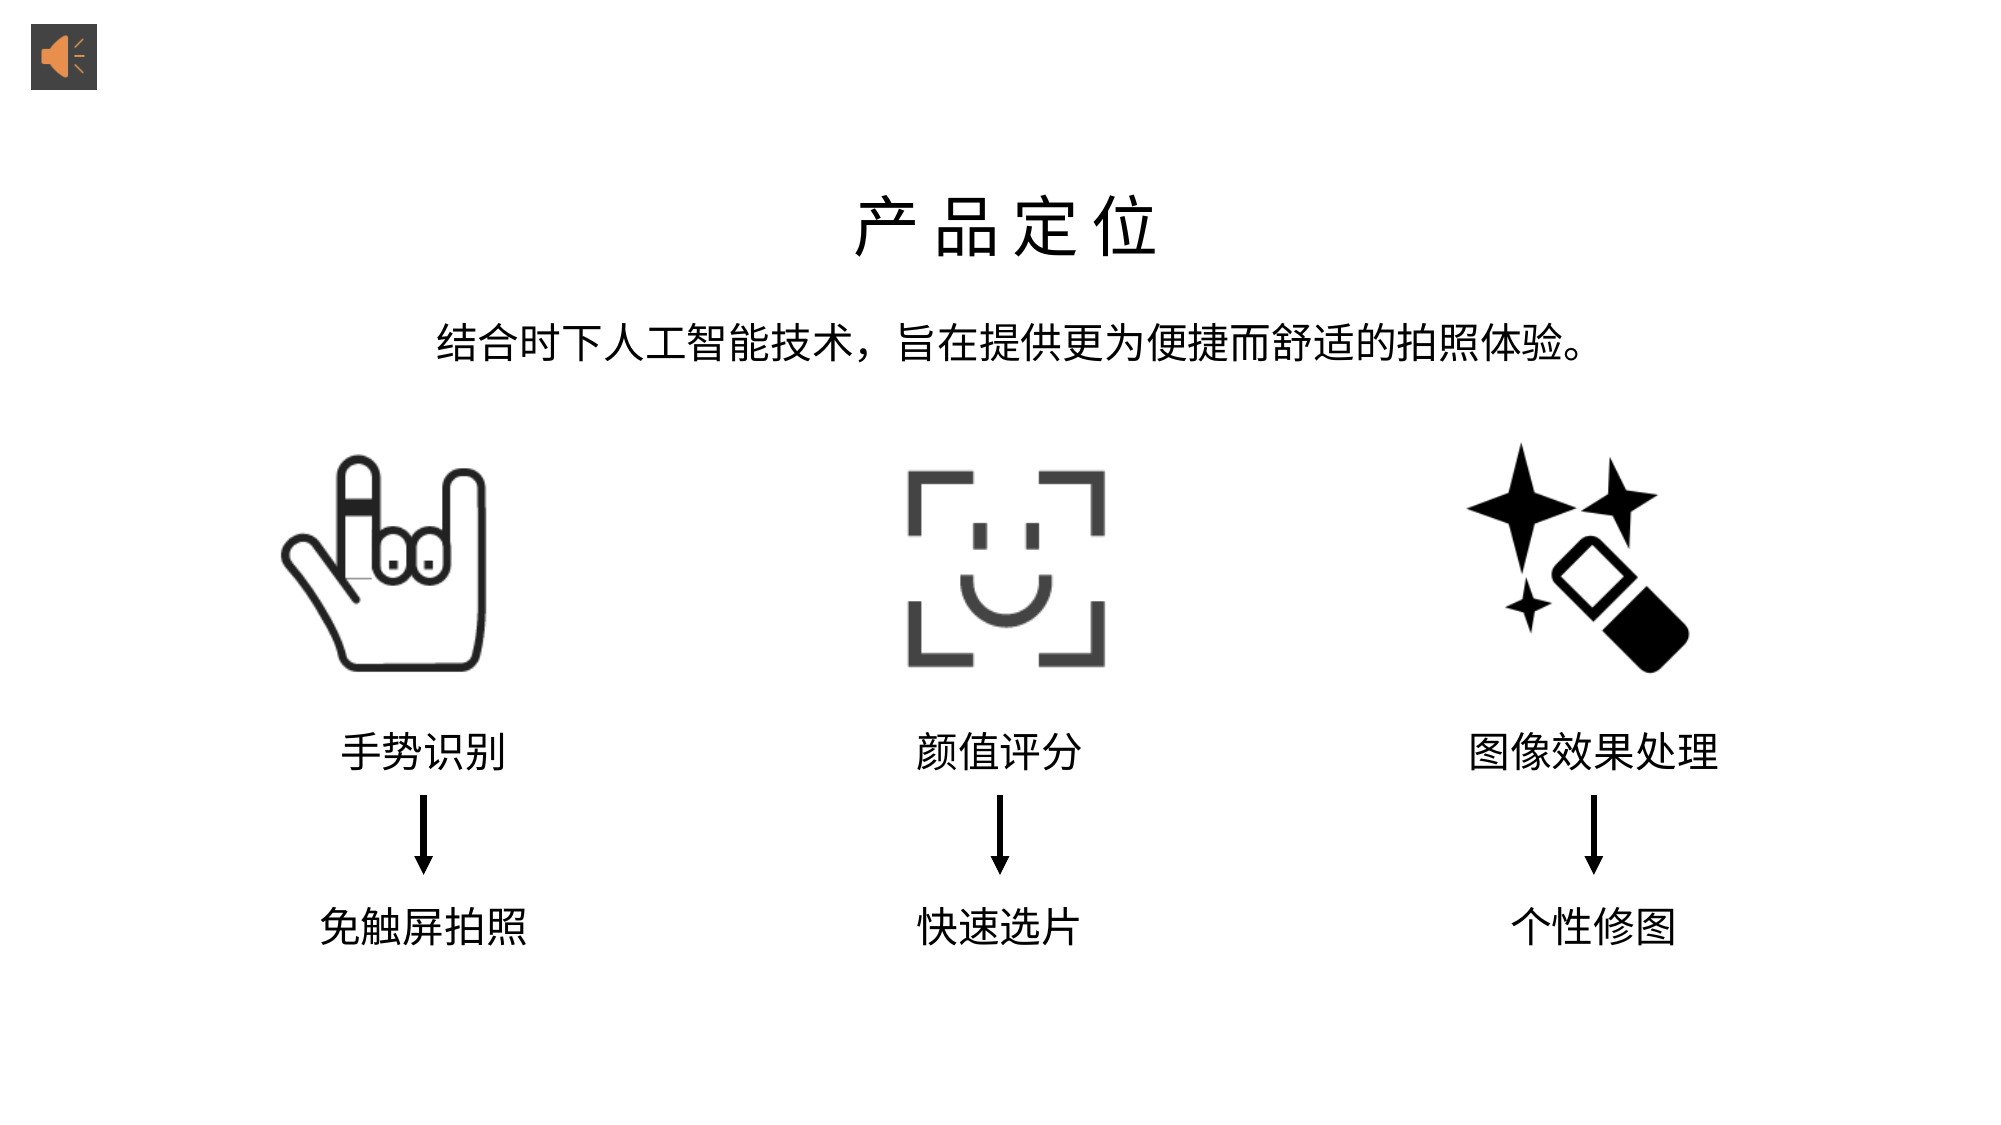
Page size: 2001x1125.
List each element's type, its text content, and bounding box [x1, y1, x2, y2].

picture [29, 23, 98, 92]
text_box 颜值评分 [791, 718, 1209, 784]
text_box 个性修图 [1409, 893, 1778, 958]
text_box 免触屏拍照 [145, 893, 702, 958]
text_box 产品定位 [548, 178, 1451, 278]
picture [236, 406, 549, 719]
text_box 快速选片 [791, 893, 1209, 958]
text_box 图像效果处理 [1409, 718, 1778, 784]
picture [843, 406, 1157, 719]
picture [1451, 433, 1709, 692]
text_box 结合时下人工智能技术，旨在提供更为便捷而舒适的拍照体验。 [402, 309, 1598, 374]
text_box 手势识别 [145, 718, 702, 784]
